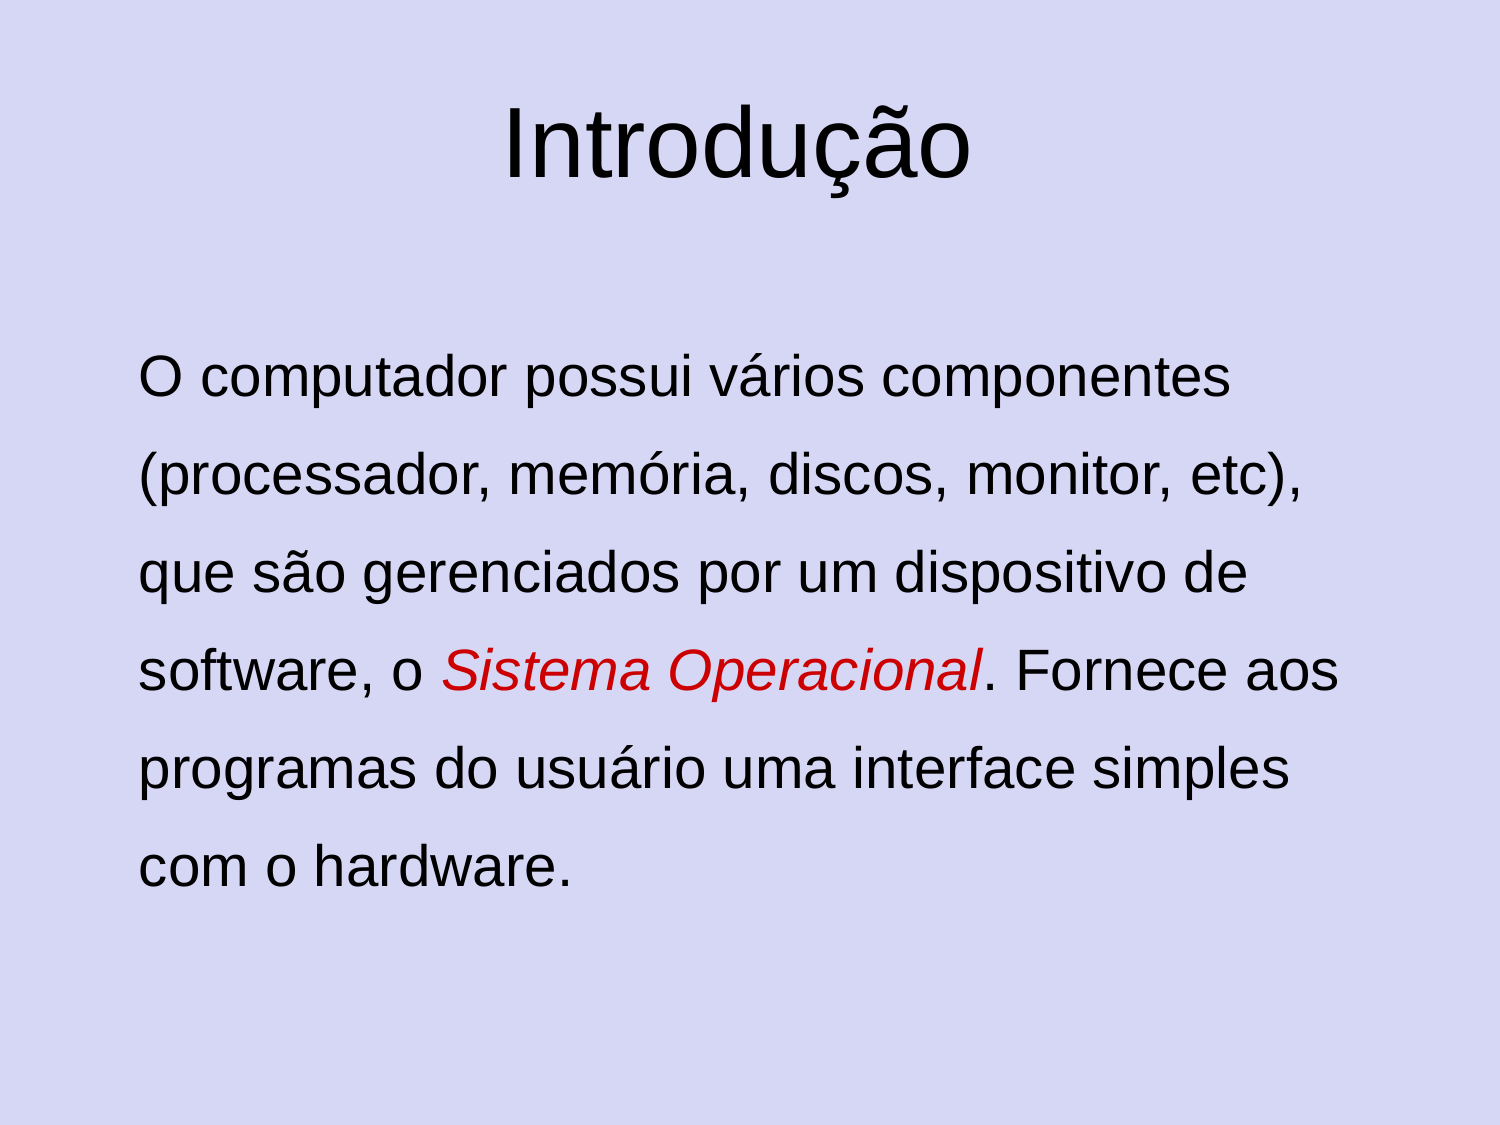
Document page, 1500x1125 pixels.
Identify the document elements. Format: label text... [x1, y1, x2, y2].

subtitle O computador possui vários componentes (processador, memória, discos, monitor, etc), que são gerenciados por um dispositivo de software, o Sistema Operacional. Fornece aos programas do usuário uma interface simples com o hardware. [123, 302, 1400, 977]
title Introdução [100, 54, 1376, 221]
